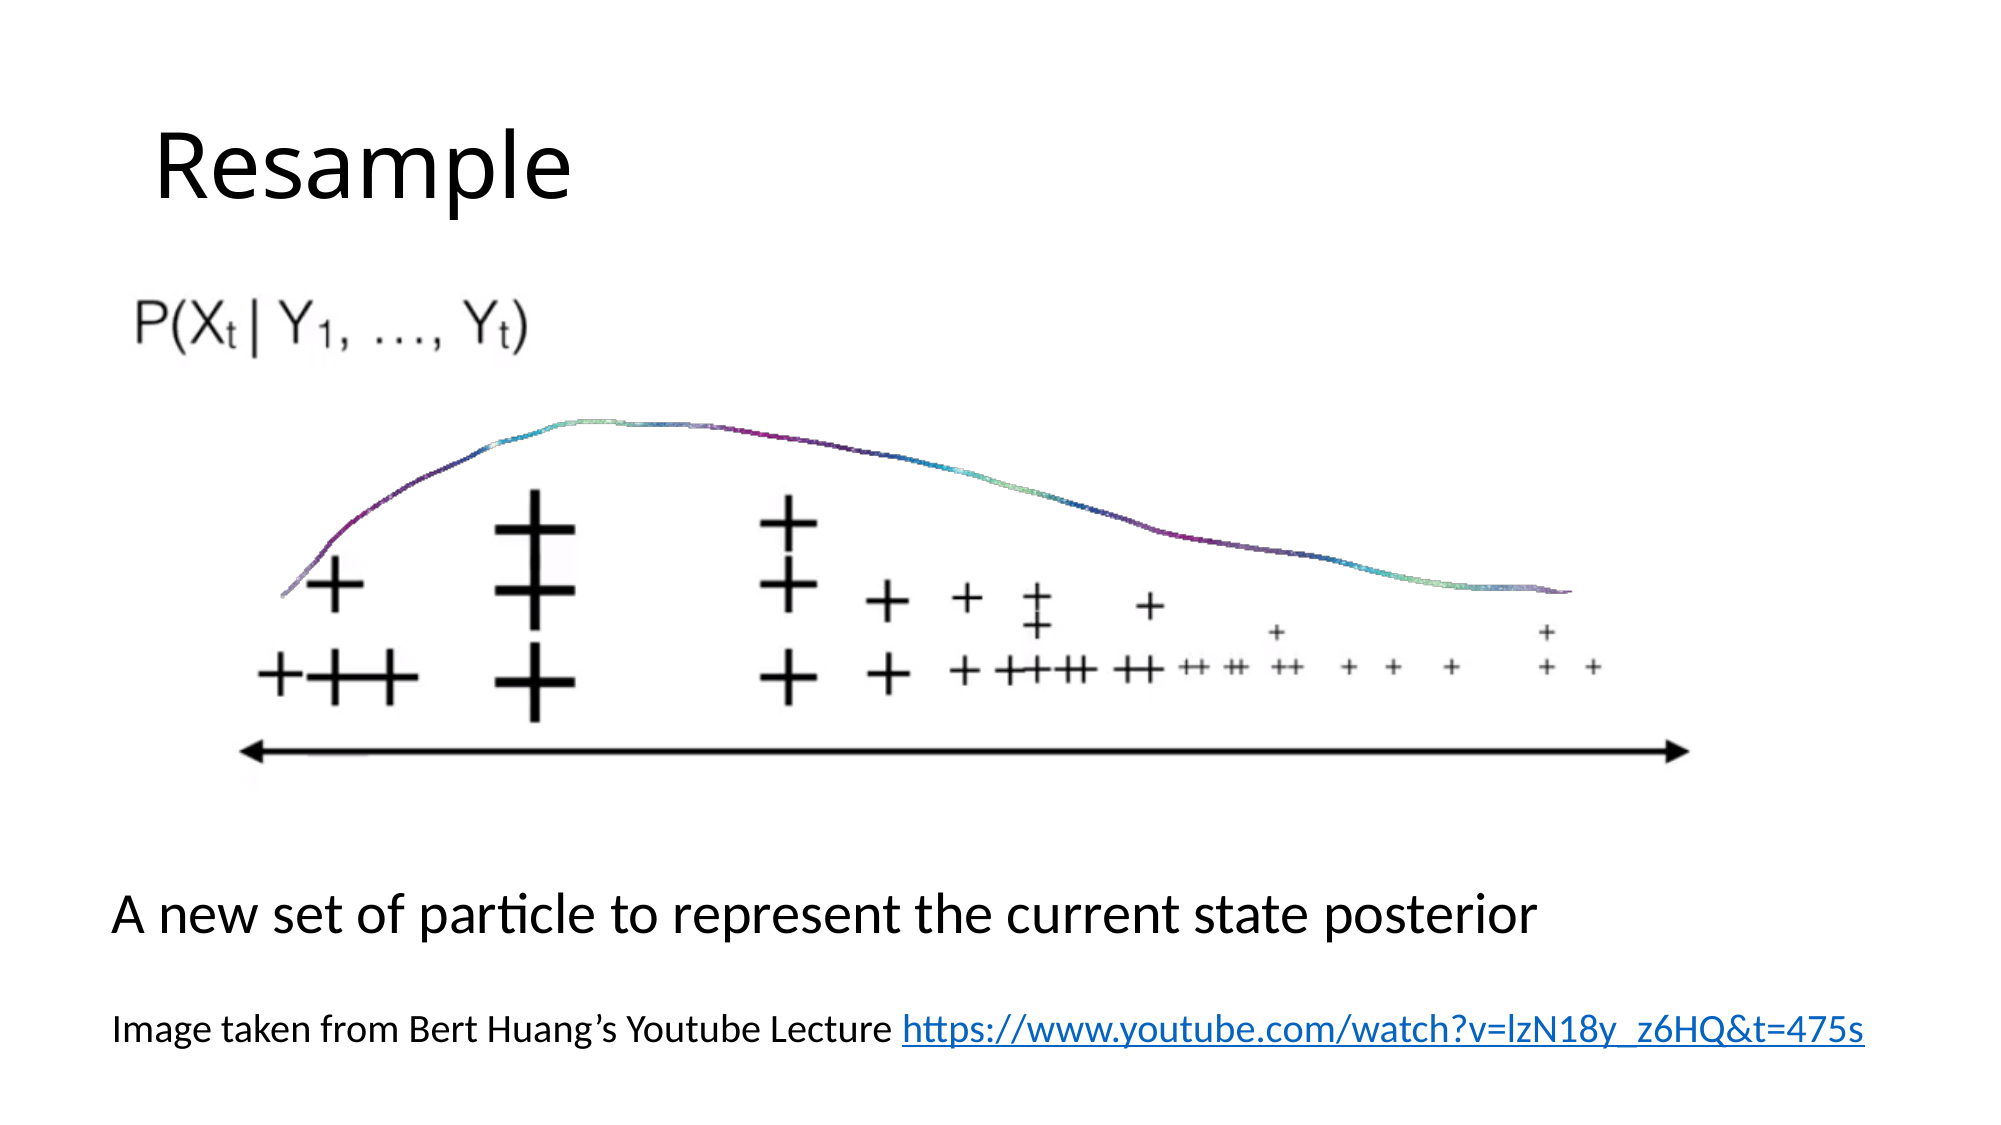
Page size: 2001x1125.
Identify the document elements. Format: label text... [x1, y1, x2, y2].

text_box A new set of particle to represent the current state posterior [96, 867, 1656, 953]
list Image taken from Bert Huang’s Youtube Lecture https://www.youtube.com/watch?v=lzN18y_z6HQ&t=475s [96, 999, 1897, 1103]
picture [107, 257, 1774, 819]
title Resample [137, 59, 1863, 278]
